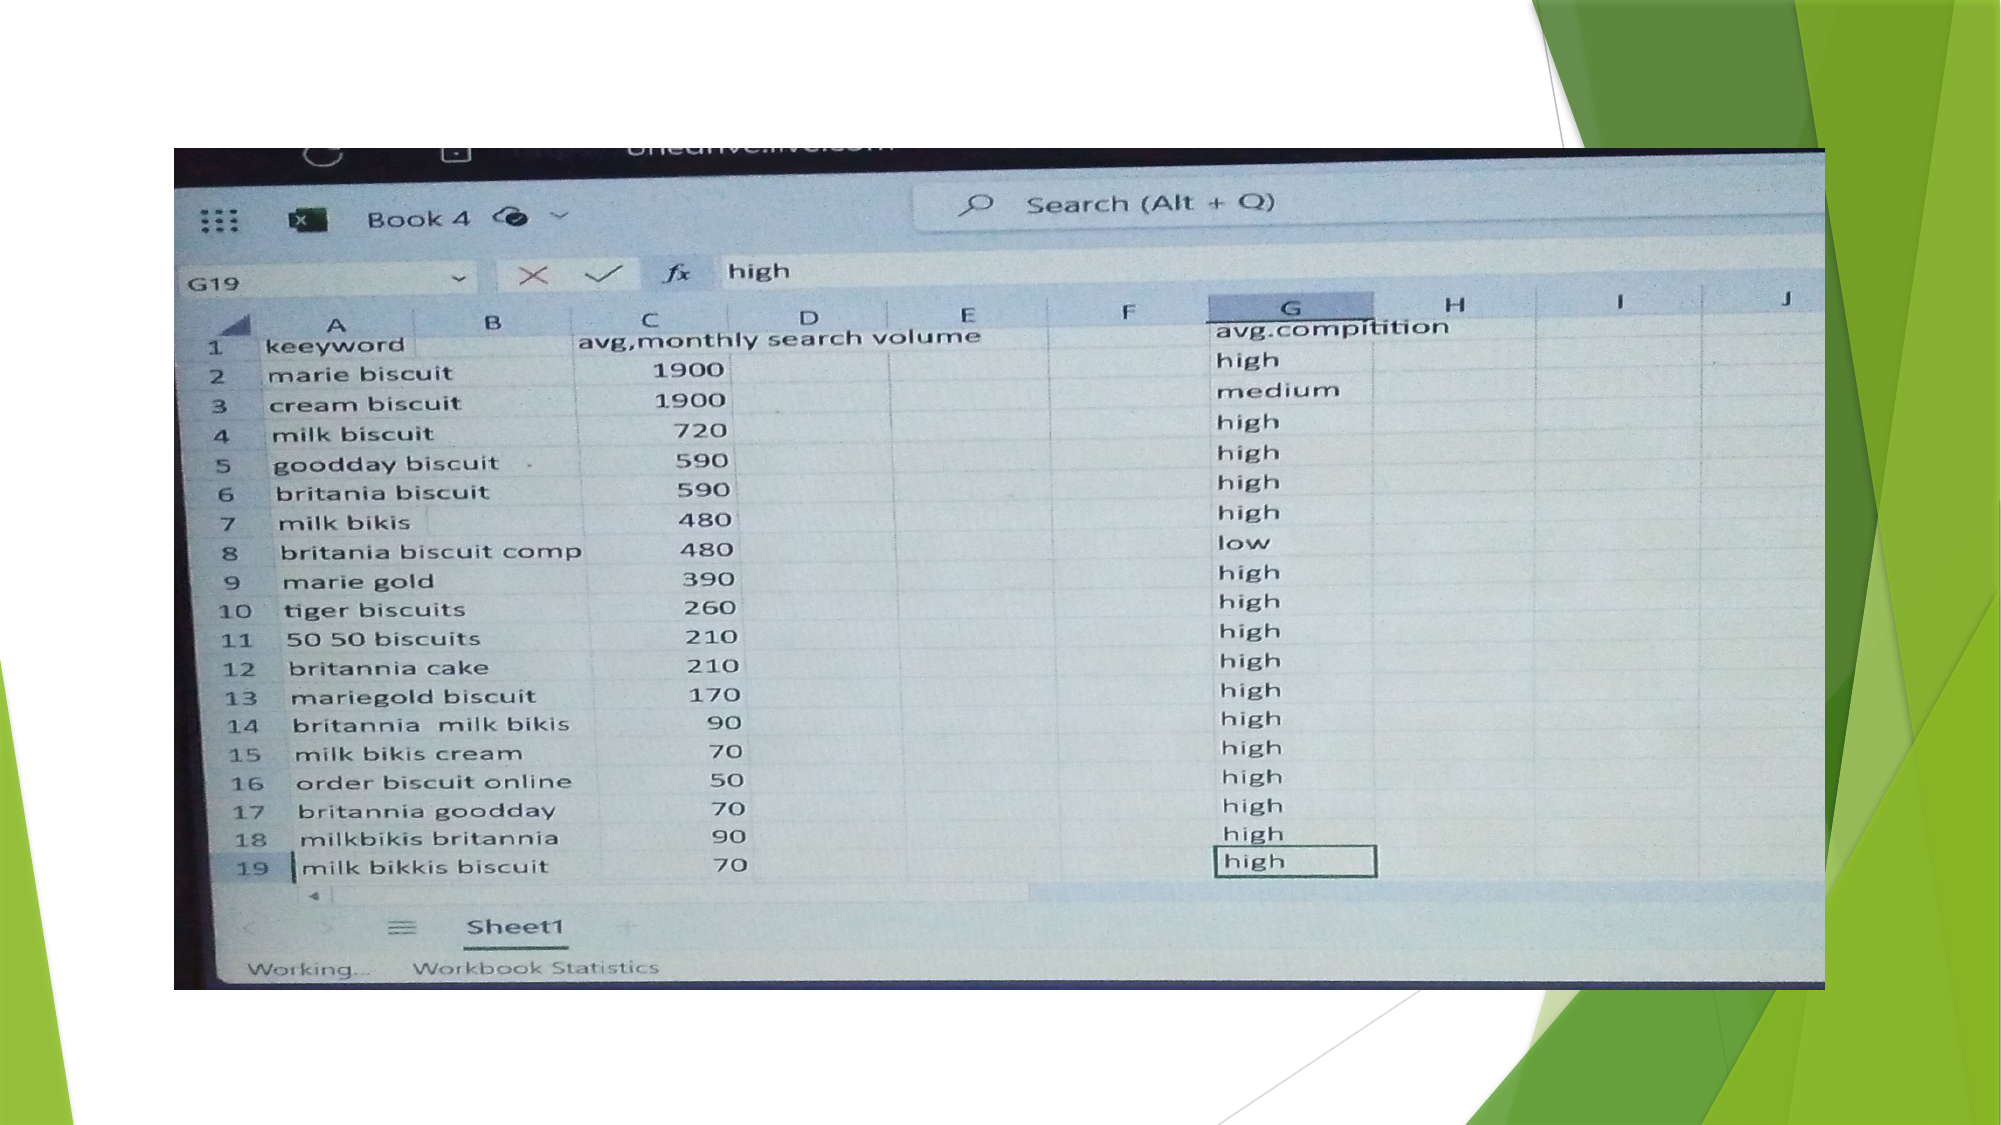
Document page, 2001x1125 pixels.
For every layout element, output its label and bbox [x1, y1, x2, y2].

list [174, 147, 1826, 991]
